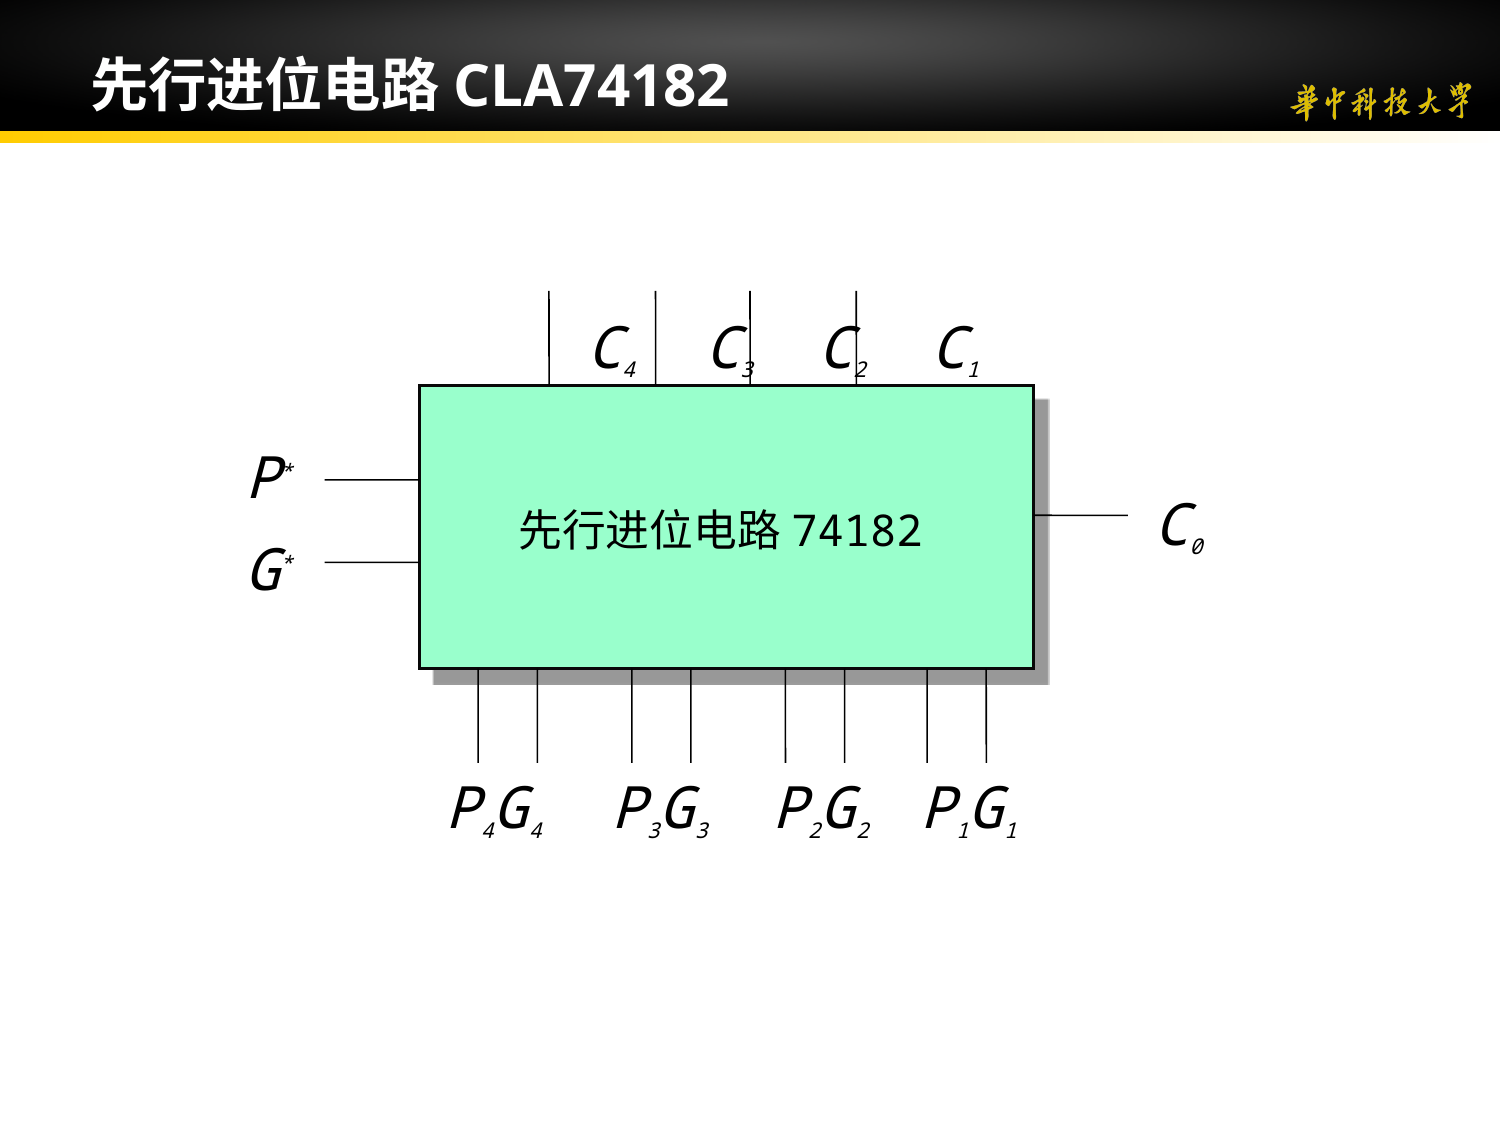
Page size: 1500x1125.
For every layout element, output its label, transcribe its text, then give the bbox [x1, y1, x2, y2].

text_box =1 [738, 131, 744, 143]
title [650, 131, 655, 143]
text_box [229, 290, 1259, 849]
picture [0, 0, 1500, 131]
title 先行进位电路CLA74182 [74, 34, 1426, 131]
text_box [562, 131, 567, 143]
